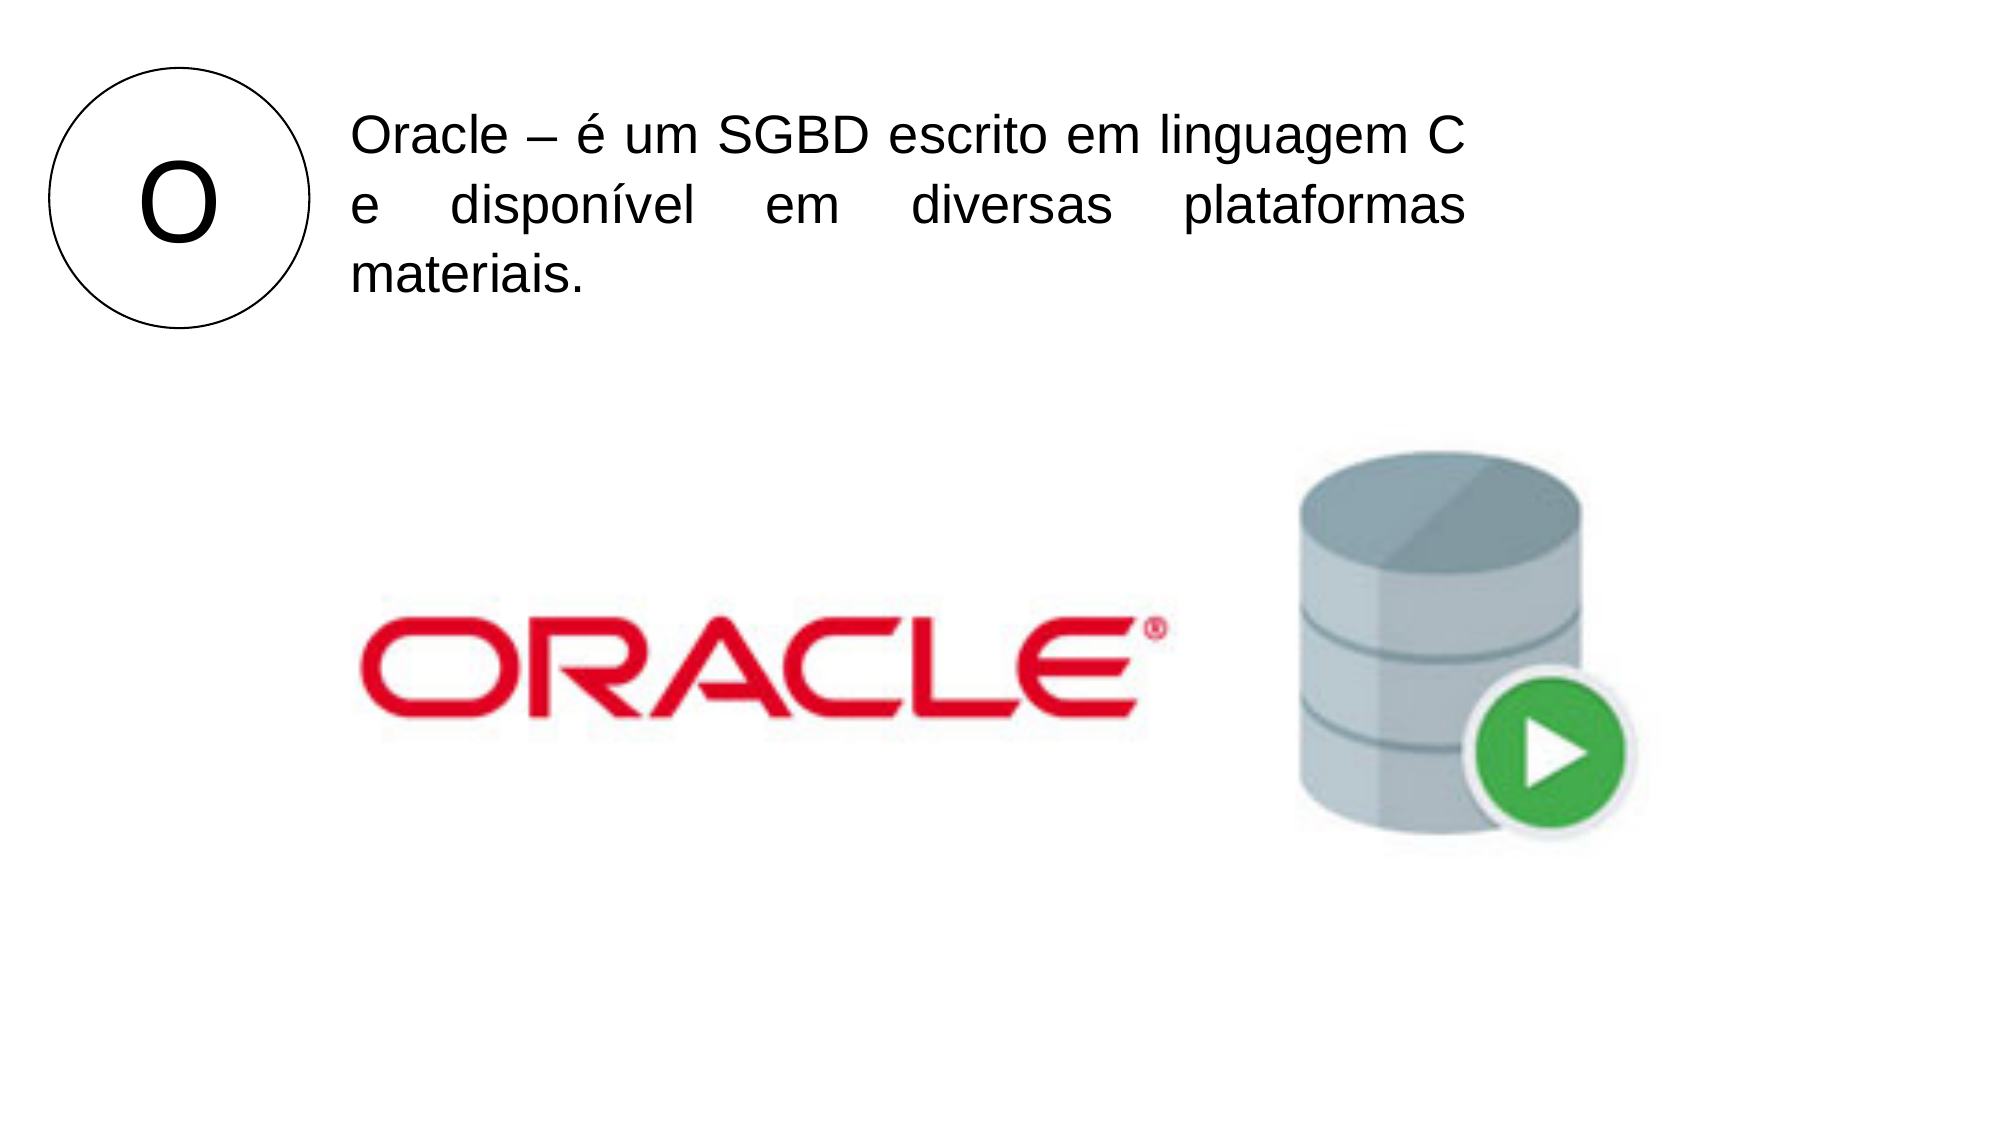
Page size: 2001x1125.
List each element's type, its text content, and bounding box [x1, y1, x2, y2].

picture [339, 423, 1661, 858]
text_box Oracle – é um SGBD escrito em linguagem C e disponível em diversas plataformas materiais. [335, 87, 1484, 311]
text_box O [48, 66, 311, 330]
